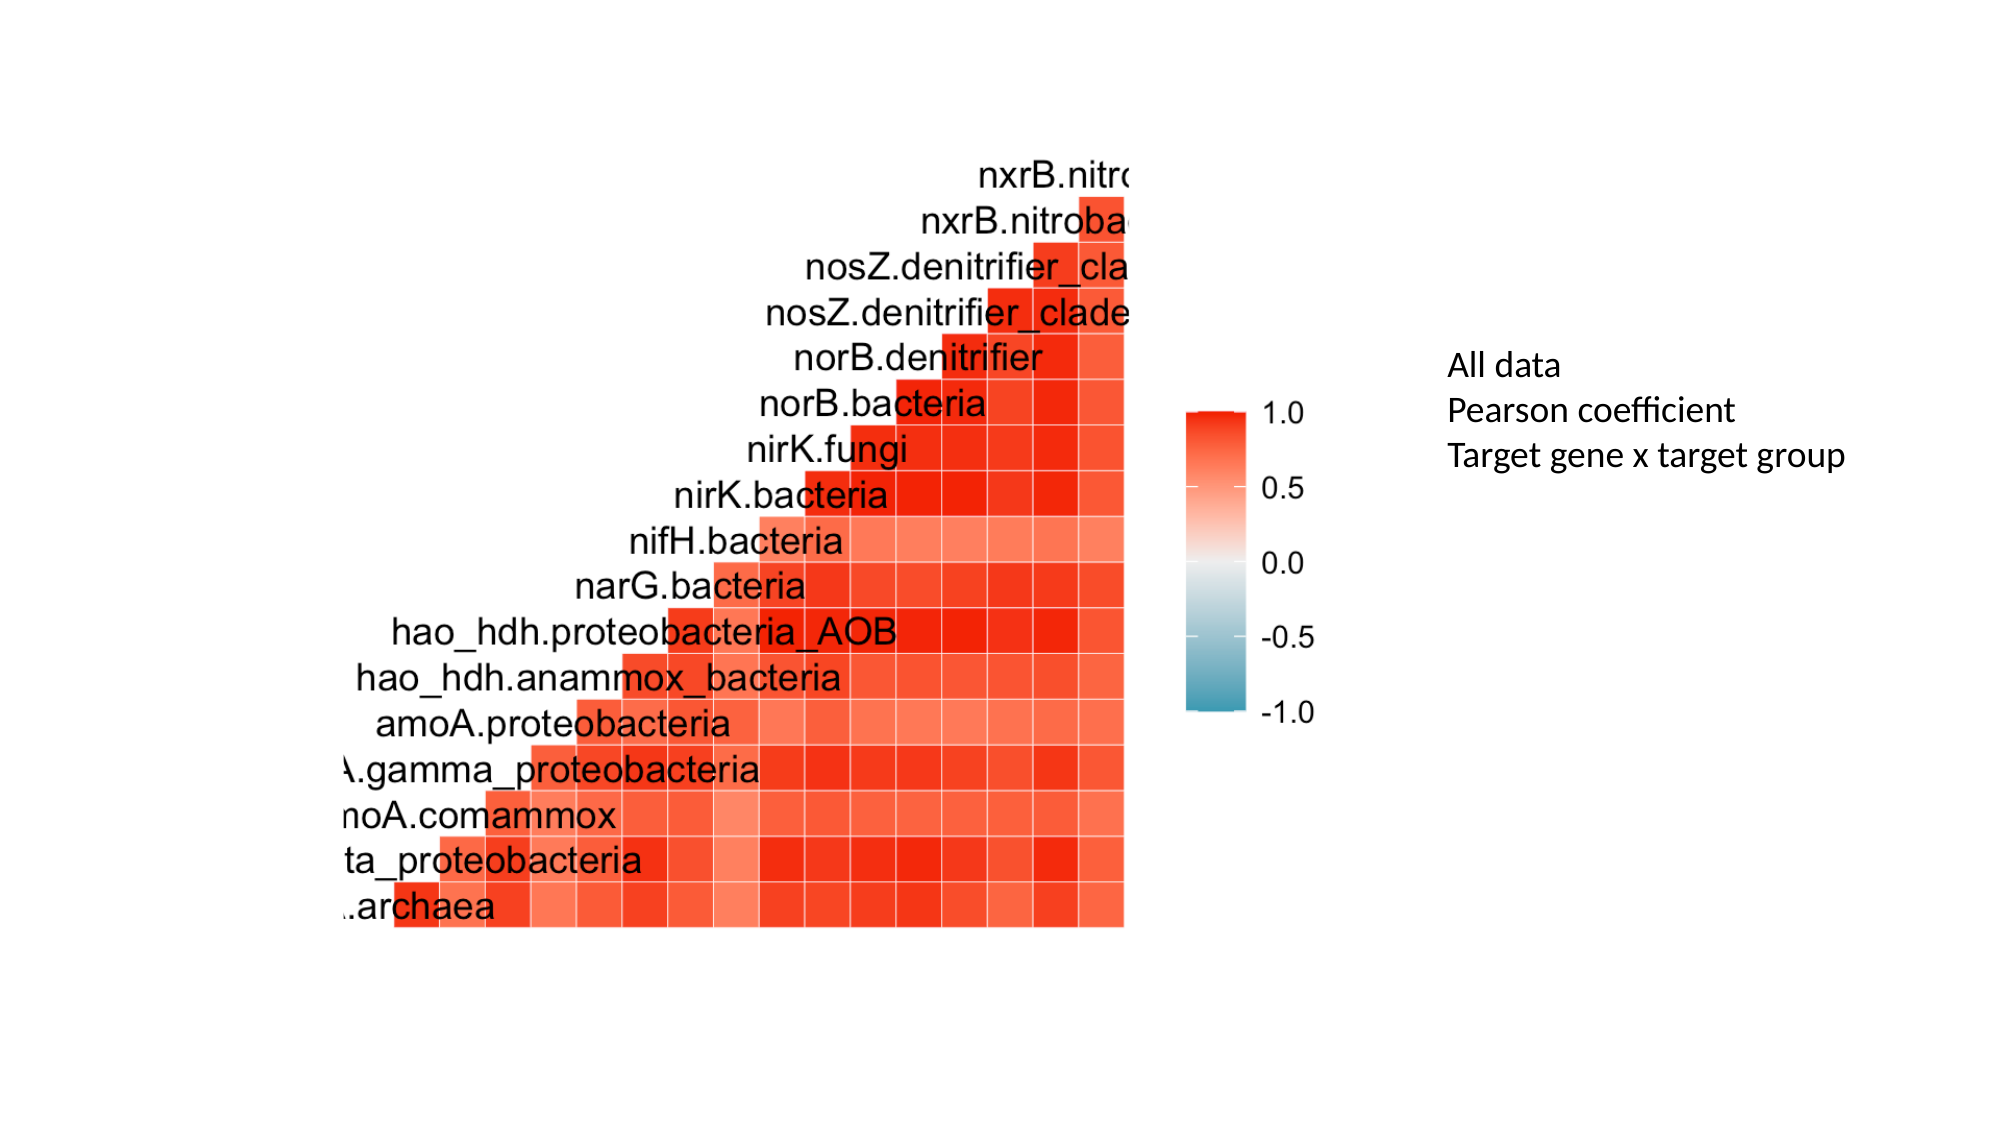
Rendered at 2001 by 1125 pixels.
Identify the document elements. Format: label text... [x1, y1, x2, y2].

picture [144, 148, 1430, 945]
text_box All data Pearson coefficient Target gene x target group [1432, 332, 1862, 483]
